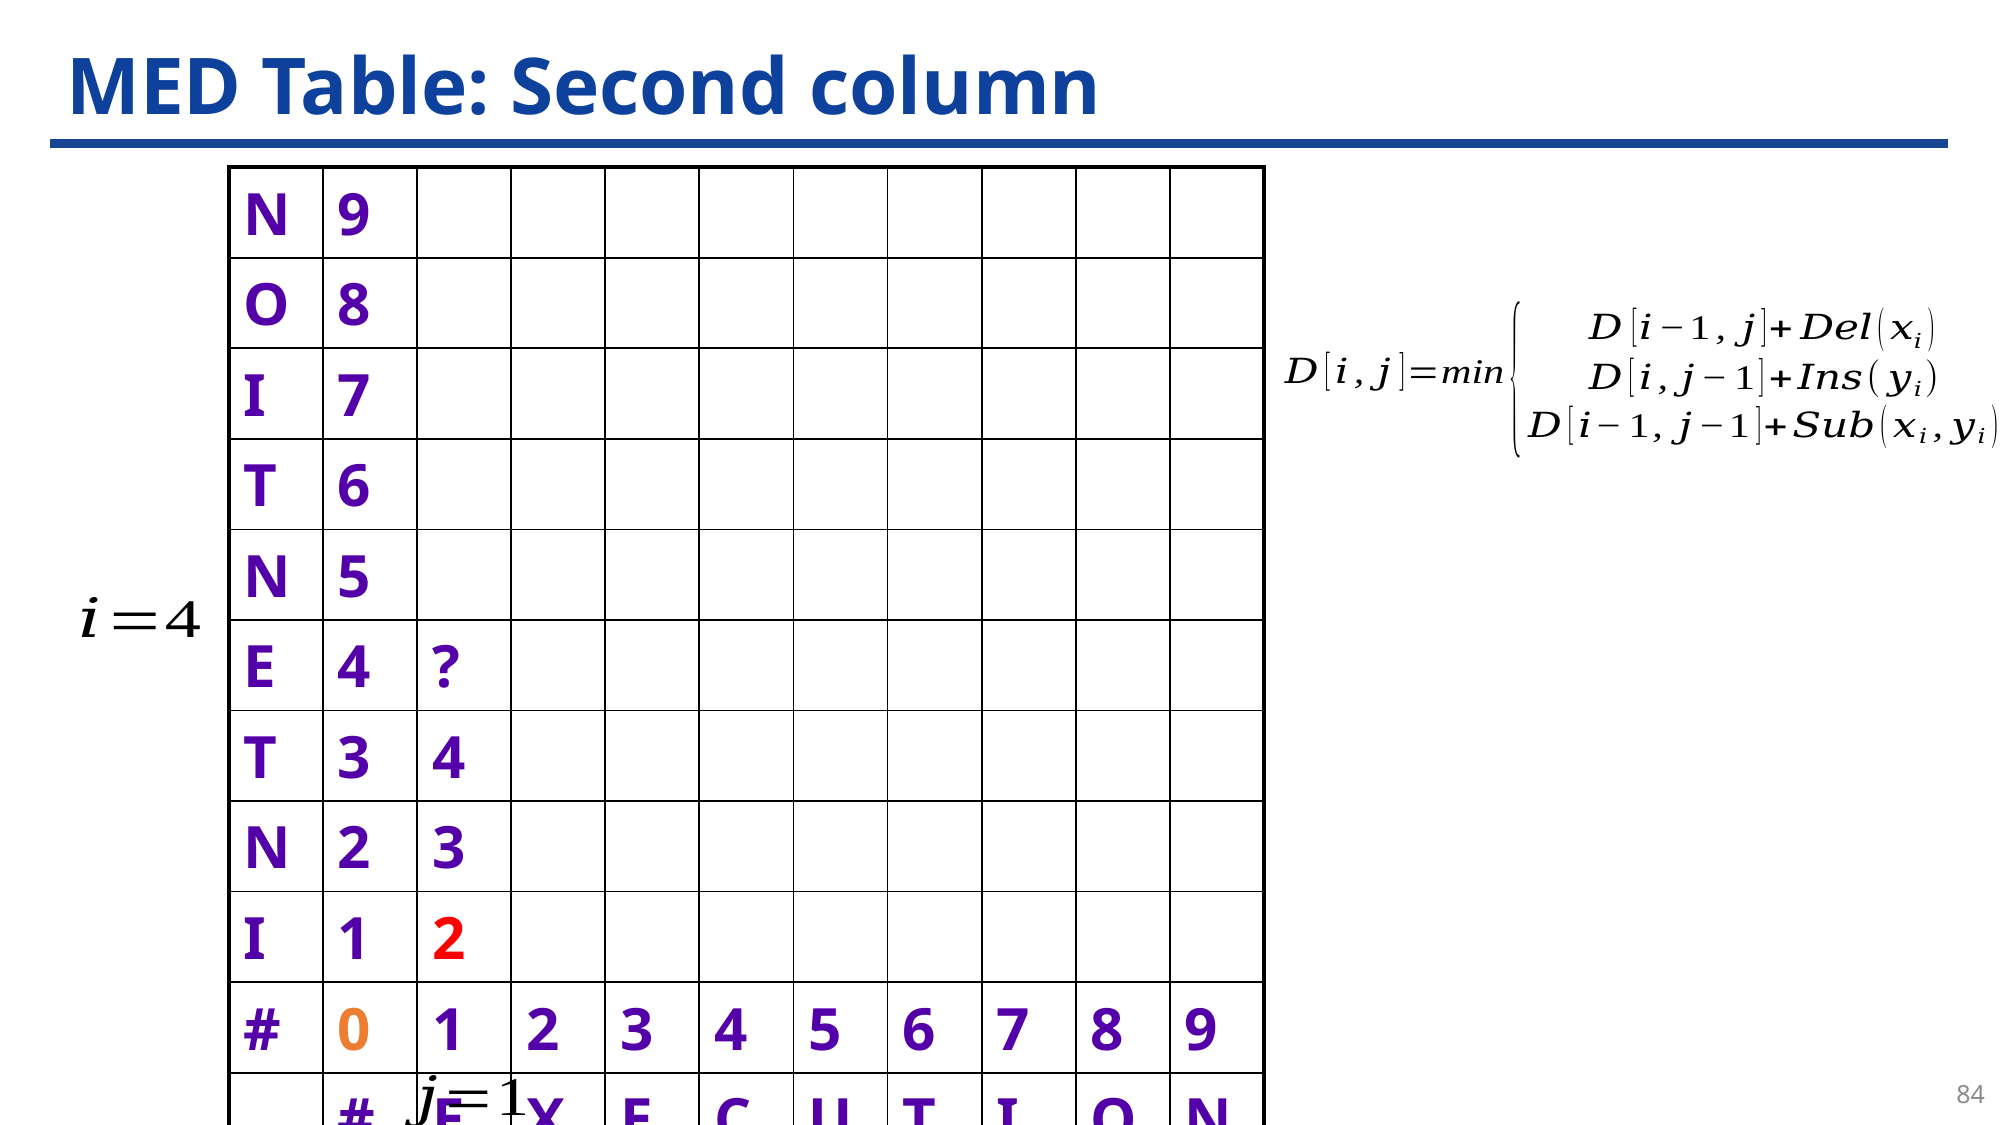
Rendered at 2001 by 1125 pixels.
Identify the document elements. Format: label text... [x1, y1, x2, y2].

table_cell [606, 711, 698, 800]
slide_number 84 [1899, 1065, 2000, 1125]
table_cell N [1171, 1074, 1262, 1125]
table_cell [418, 349, 510, 438]
table_cell [1077, 259, 1169, 347]
table_cell O [1077, 1074, 1169, 1125]
table_cell N [231, 530, 322, 619]
table_cell [888, 621, 981, 710]
table_cell # [324, 1074, 416, 1125]
table_cell [794, 530, 887, 619]
table_cell [1171, 259, 1262, 347]
table_cell 5 [794, 983, 887, 1072]
table_cell [606, 349, 698, 438]
table_cell 7 [324, 349, 416, 438]
table_cell [888, 349, 981, 438]
table_cell 0 [324, 983, 416, 1072]
table_cell 4 [418, 711, 510, 800]
table_cell [983, 530, 1075, 619]
table_cell [1171, 621, 1262, 710]
table_cell [794, 440, 887, 529]
table_cell [418, 259, 510, 347]
table_cell [1077, 711, 1169, 800]
table_cell I [231, 349, 322, 438]
table_cell [512, 259, 604, 347]
table_cell [983, 259, 1075, 347]
table_cell [983, 440, 1075, 529]
table_cell [606, 802, 698, 891]
table_cell T [231, 711, 322, 800]
table_cell [512, 892, 604, 981]
table_header [418, 169, 510, 257]
table_cell [700, 802, 793, 891]
table_cell 3 [418, 802, 510, 891]
table_cell [888, 711, 981, 800]
table_cell [1077, 530, 1169, 619]
table_cell E [418, 1074, 510, 1125]
table_cell [606, 440, 698, 529]
table_header [1171, 169, 1262, 257]
table_cell 2 [512, 983, 604, 1072]
table_header [794, 169, 887, 257]
table_cell [512, 530, 604, 619]
table_cell [888, 259, 981, 347]
table_header [1077, 169, 1169, 257]
table_cell [606, 530, 698, 619]
table_cell 2 [324, 802, 416, 891]
table_cell [606, 259, 698, 347]
table_cell 4 [324, 621, 416, 710]
table_cell 1 [418, 983, 510, 1072]
table_cell [1077, 349, 1169, 438]
table_cell [1171, 349, 1262, 438]
table_cell [888, 802, 981, 891]
table_header [983, 169, 1075, 257]
table_cell [231, 1074, 322, 1125]
table_cell E [231, 621, 322, 710]
table_header N [231, 169, 322, 257]
table_cell [983, 711, 1075, 800]
table_cell 1 [324, 892, 416, 981]
table_cell [700, 711, 793, 800]
table_cell T [888, 1074, 981, 1125]
table_cell N [231, 802, 322, 891]
table_cell I [983, 1074, 1075, 1125]
table_cell [512, 802, 604, 891]
table_cell [983, 621, 1075, 710]
table_cell [888, 440, 981, 529]
table_cell [418, 530, 510, 619]
table_cell [1171, 440, 1262, 529]
table_cell 9 [1171, 983, 1262, 1072]
table_cell [700, 349, 793, 438]
table_header [700, 169, 793, 257]
table_cell [700, 530, 793, 619]
table_cell ? [418, 621, 510, 710]
table_cell [794, 711, 887, 800]
table_cell [983, 802, 1075, 891]
table_cell 6 [324, 440, 416, 529]
table_cell [512, 711, 604, 800]
table_cell E [606, 1074, 698, 1125]
table_cell [700, 440, 793, 529]
table_cell [1171, 802, 1262, 891]
table_cell [606, 621, 698, 710]
table_cell C [700, 1074, 793, 1125]
table_cell [1077, 621, 1169, 710]
table_cell [700, 621, 793, 710]
table_cell [1171, 892, 1262, 981]
table_cell 7 [983, 983, 1075, 1072]
table_cell 5 [324, 530, 416, 619]
table_cell 2 [418, 892, 510, 981]
table_cell [794, 259, 887, 347]
table_cell 3 [324, 711, 416, 800]
title MED Table: Second column [51, 39, 1947, 140]
table_cell [606, 892, 698, 981]
table_cell 8 [324, 259, 416, 347]
table_cell U [794, 1074, 887, 1125]
table_cell I [231, 892, 322, 981]
table_cell [888, 892, 981, 981]
table_cell [794, 802, 887, 891]
table_cell 3 [606, 983, 698, 1072]
table_cell [794, 349, 887, 438]
table_cell [1077, 802, 1169, 891]
table_cell O [231, 259, 322, 347]
table_cell 4 [700, 983, 793, 1072]
table_cell [1077, 892, 1169, 981]
table_cell T [231, 440, 322, 529]
table_cell [512, 349, 604, 438]
table_header [512, 169, 604, 257]
table_cell [794, 621, 887, 710]
table_cell [700, 892, 793, 981]
table_cell # [231, 983, 322, 1072]
table_cell X [512, 1074, 604, 1125]
table_cell [512, 440, 604, 529]
table_cell [418, 440, 510, 529]
table_cell [1077, 440, 1169, 529]
table_cell [888, 530, 981, 619]
table_header 9 [324, 169, 416, 257]
table_header [888, 169, 981, 257]
table_cell [512, 621, 604, 710]
table_cell [983, 892, 1075, 981]
table_cell [1171, 530, 1262, 619]
table_cell [700, 259, 793, 347]
table_cell [983, 349, 1075, 438]
table_cell 6 [888, 983, 981, 1072]
table_cell [1171, 711, 1262, 800]
table_cell [794, 892, 887, 981]
table_header [606, 169, 698, 257]
table_cell 8 [1077, 983, 1169, 1072]
